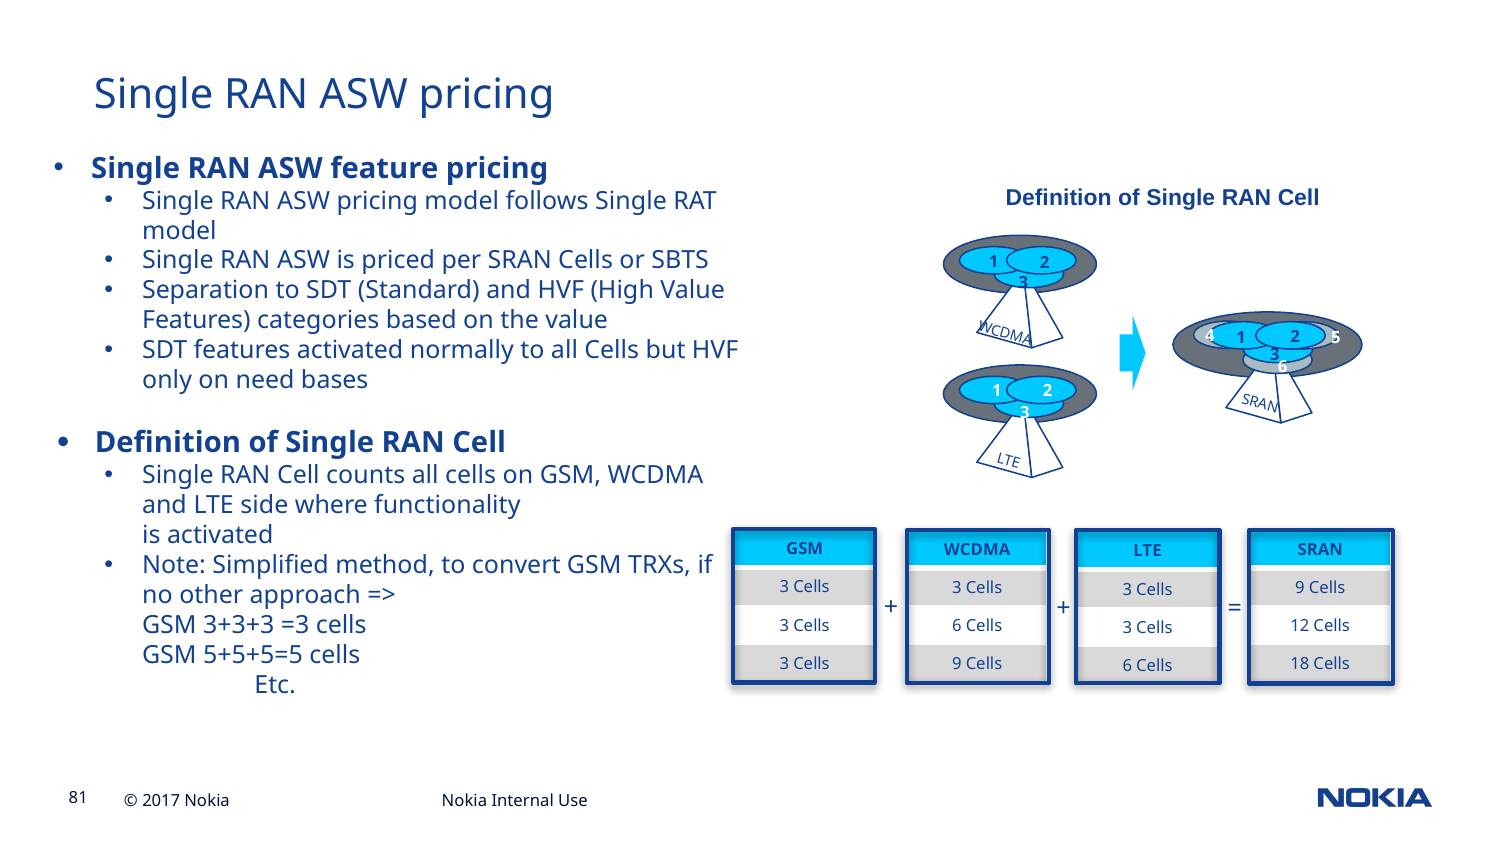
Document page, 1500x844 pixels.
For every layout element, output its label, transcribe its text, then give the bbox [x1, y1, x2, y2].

text_box Single RAN ASW feature pricing Single RAN ASW pricing model follows Single RAT model Single RAN ASW is priced per SRAN Cells or SBTS Separation to SDT (Standard) and HVF (High Value Features) categories based on the value SDT features activated normally to all Cells but HVF only on need bases Definition of Single RAN Cell Single RAN Cell counts all cells on GSM, WCDMA and LTE side where functionality is activated Note: Simplified method, to convert GSM TRXs, if no other approach => GSM 3+3+3 =3 cells GSM 5+5+5=5 cells Etc. [53, 149, 747, 729]
text_box Single RAN ASW pricing [93, 66, 1444, 118]
picture [1292, 762, 1458, 833]
text_box [1248, 529, 1394, 684]
footer Nokia Internal Use [441, 790, 866, 811]
text_box [77, 169, 1419, 751]
text_box + [1055, 583, 1069, 629]
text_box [943, 235, 1363, 477]
text_box [1075, 529, 1220, 684]
text_box [906, 529, 1049, 684]
text_box = [1226, 583, 1242, 629]
text_box Definition of Single RAN Cell [1005, 175, 1341, 214]
text_box [733, 528, 876, 683]
text_box + [868, 583, 914, 628]
